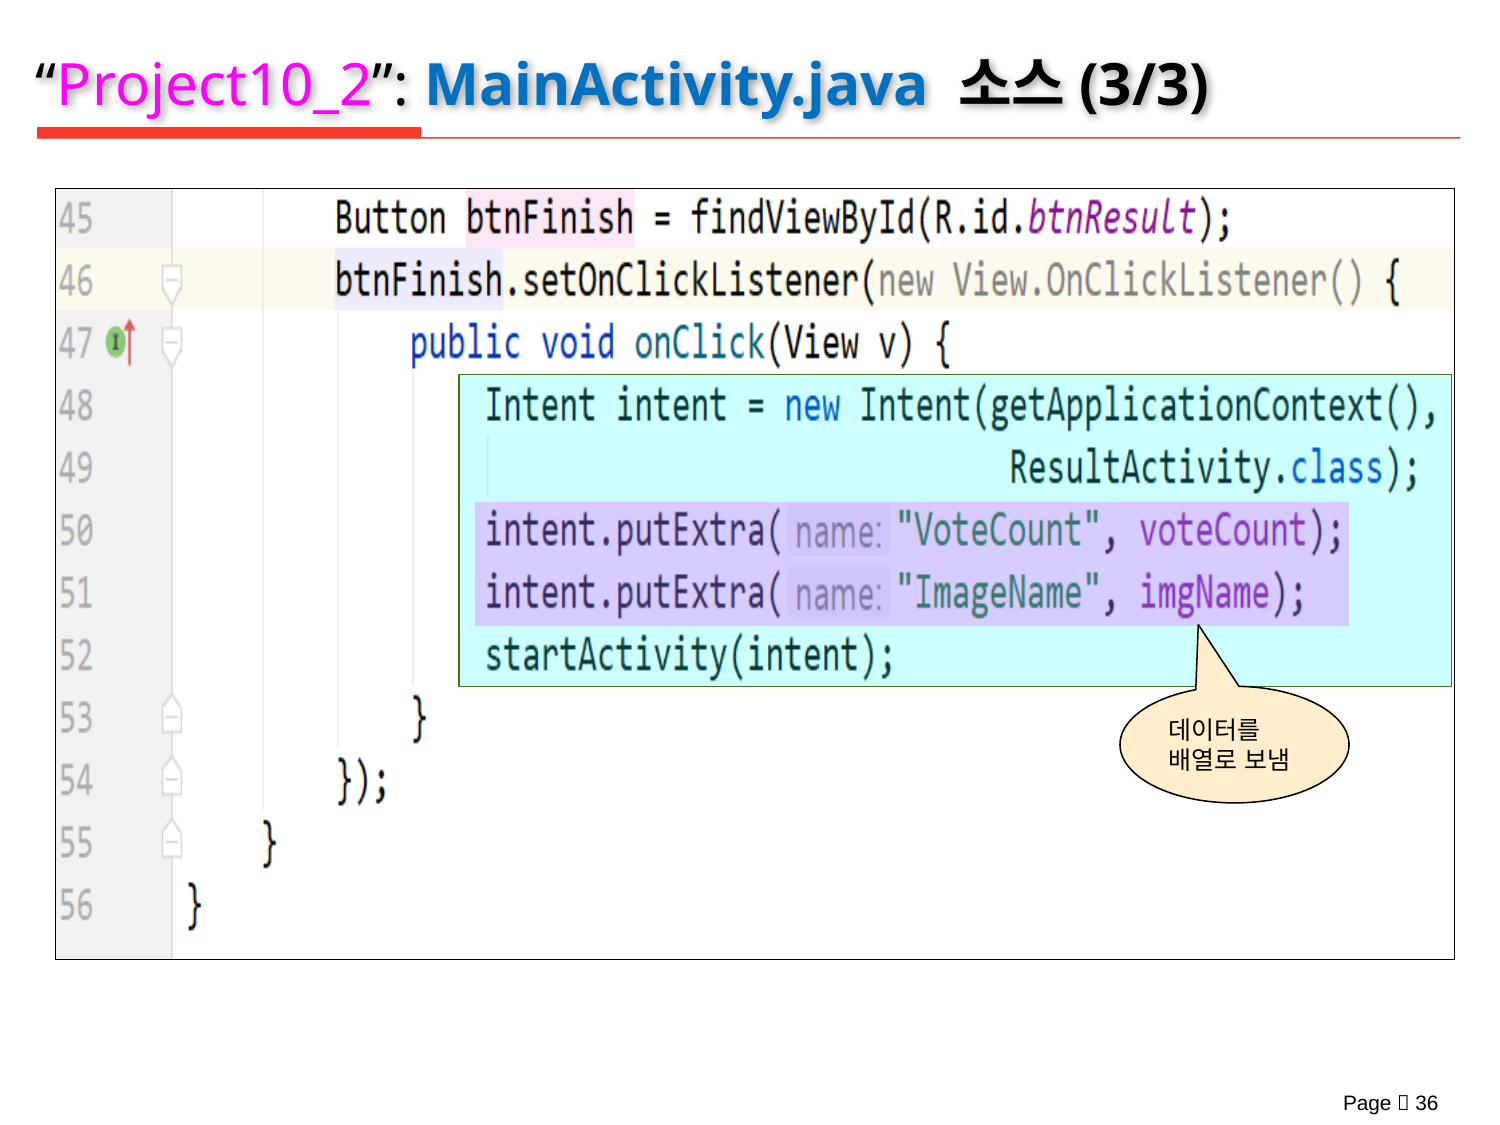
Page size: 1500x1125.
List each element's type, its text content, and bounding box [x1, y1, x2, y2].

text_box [55, 188, 1455, 961]
title “Project10_2”: MainActivity.java 소스(3/3) [35, 47, 1434, 142]
